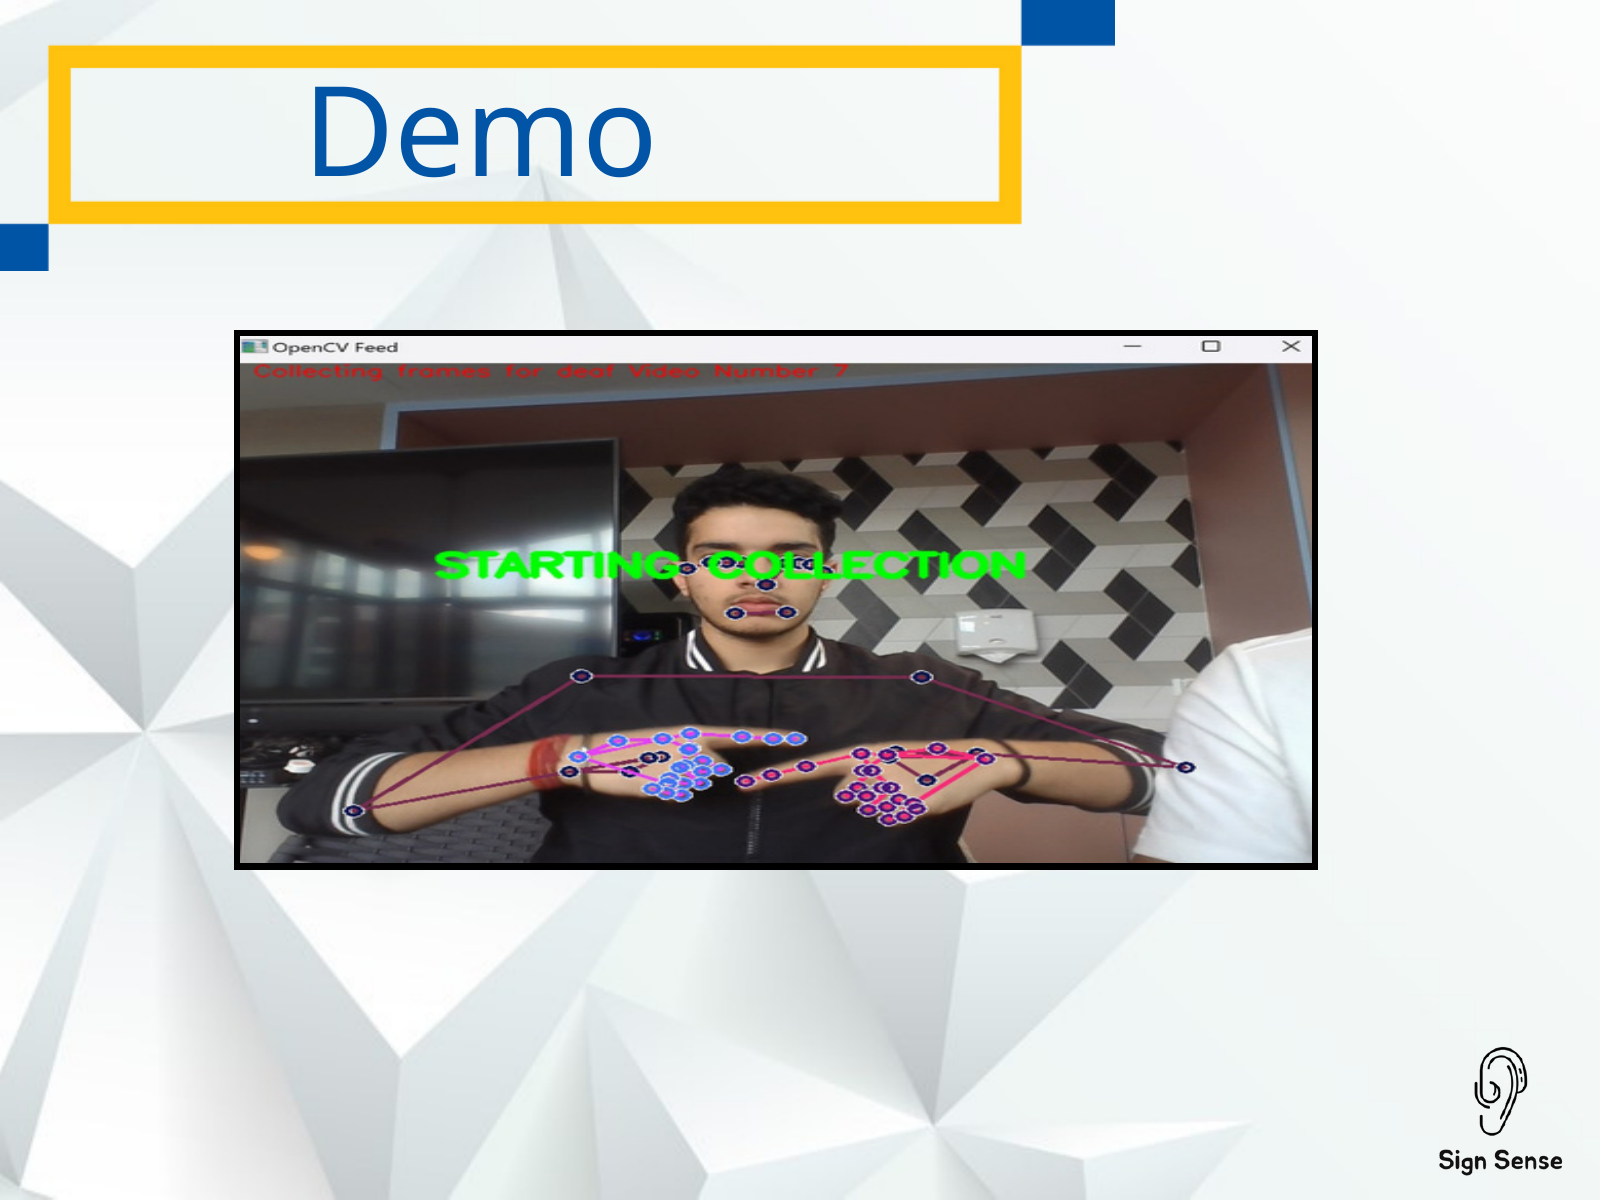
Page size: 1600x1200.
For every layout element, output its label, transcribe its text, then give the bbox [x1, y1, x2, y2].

text_box [0, 0, 1600, 1200]
text_box [0, 0, 1116, 271]
text_box Demo [0, 26, 1039, 202]
text_box [1405, 1035, 1600, 1184]
text_box [236, 333, 1316, 867]
